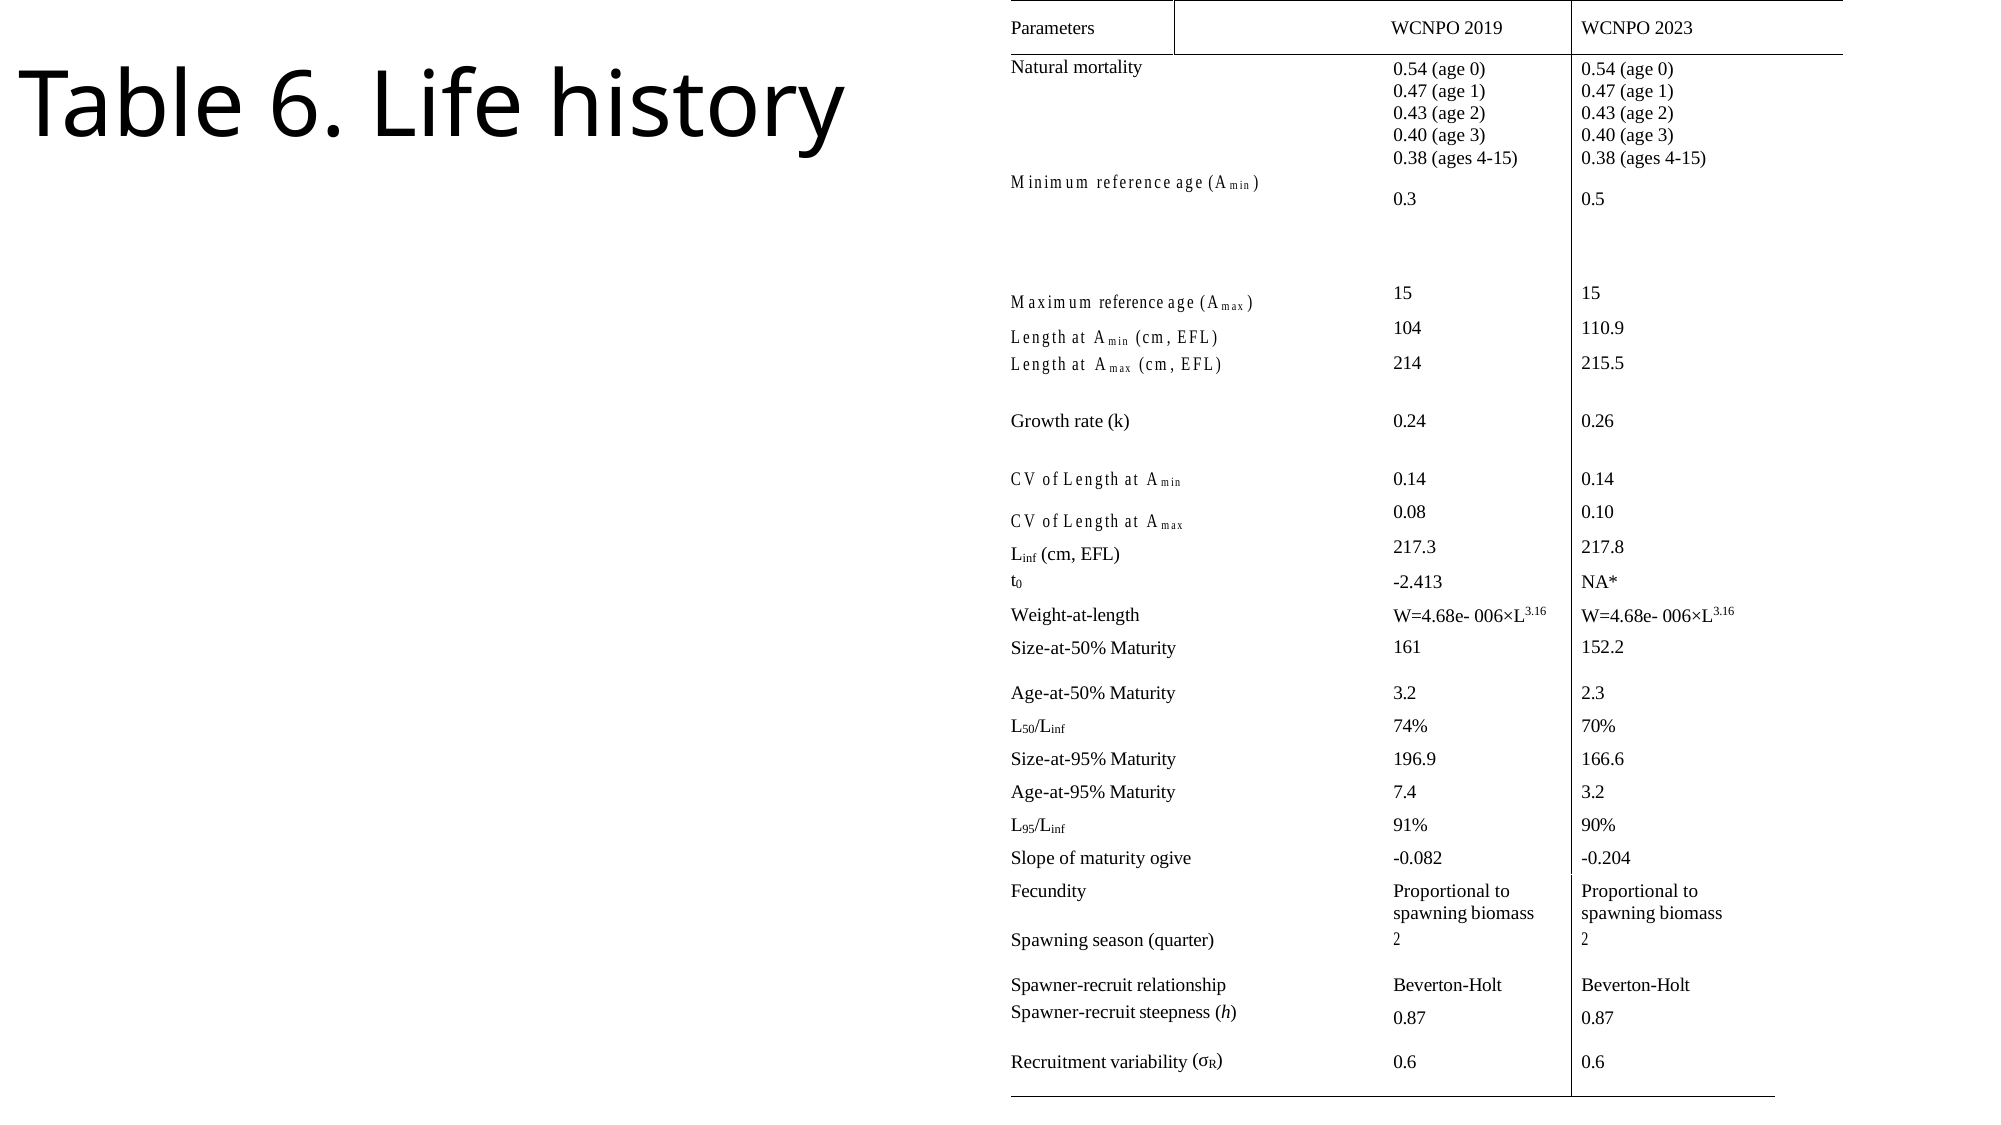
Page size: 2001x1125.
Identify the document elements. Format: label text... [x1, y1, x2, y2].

title Table 6. Life history [0, 0, 865, 214]
picture [999, 0, 1854, 1125]
